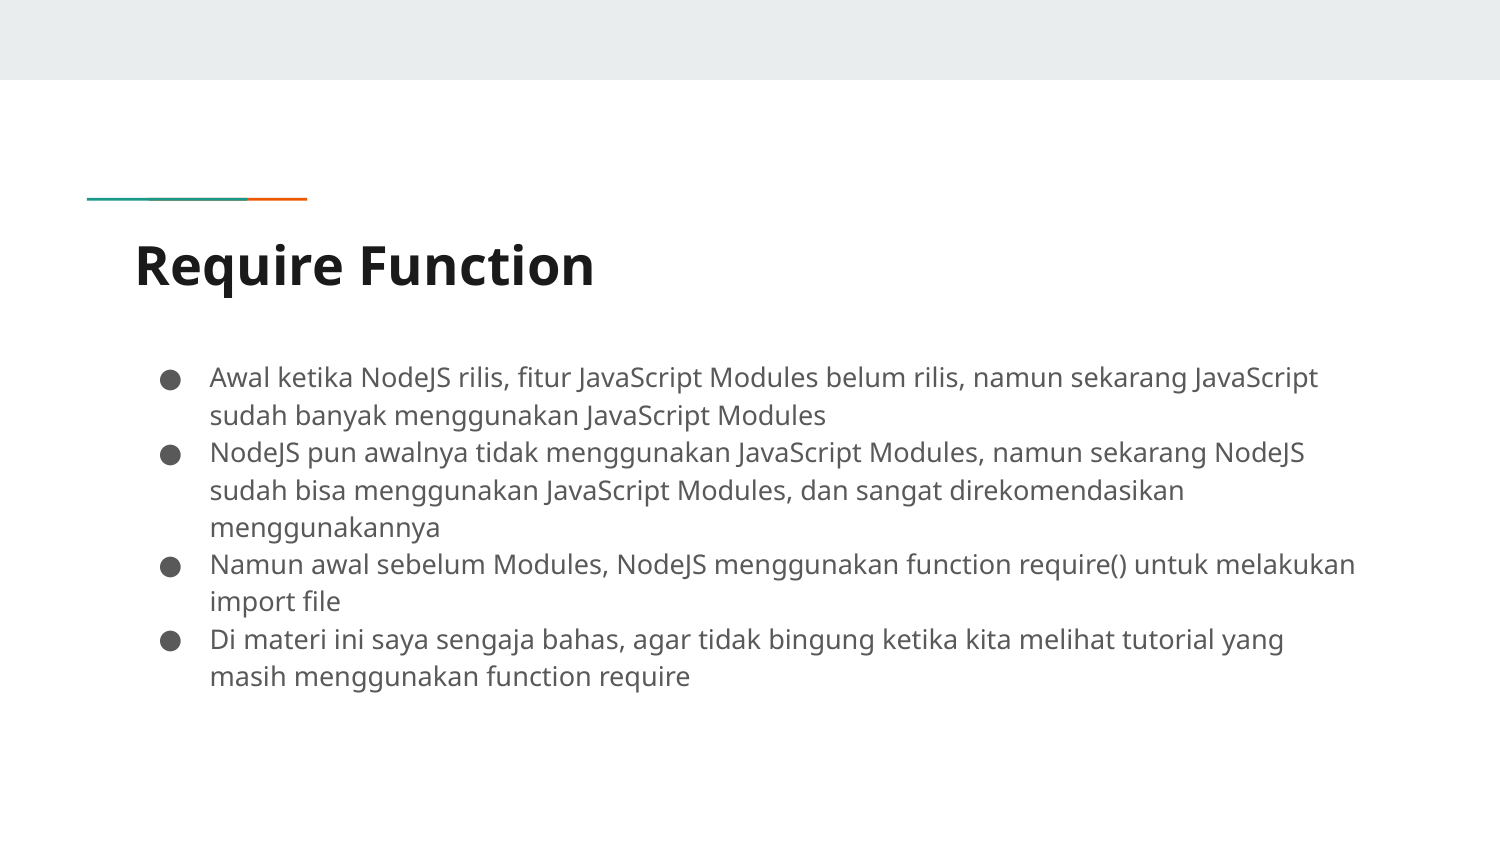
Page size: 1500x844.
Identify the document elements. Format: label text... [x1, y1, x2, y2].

title Require Function [119, 216, 1381, 305]
list Awal ketika NodeJS rilis, fitur JavaScript Modules belum rilis, namun sekarang JavaScript sudah banyak menggunakan JavaScript Modules NodeJS pun awalnya tidak menggunakan JavaScript Modules, namun sekarang NodeJS sudah bisa menggunakan JavaScript Modules, dan sangat direkomendasikan menggunakannya Namun awal sebelum Modules, NodeJS menggunakan function require() untuk melakukan import file Di materi ini saya sengaja bahas, agar tidak bingung ketika kita melihat tutorial yang masih menggunakan function require [119, 341, 1381, 712]
